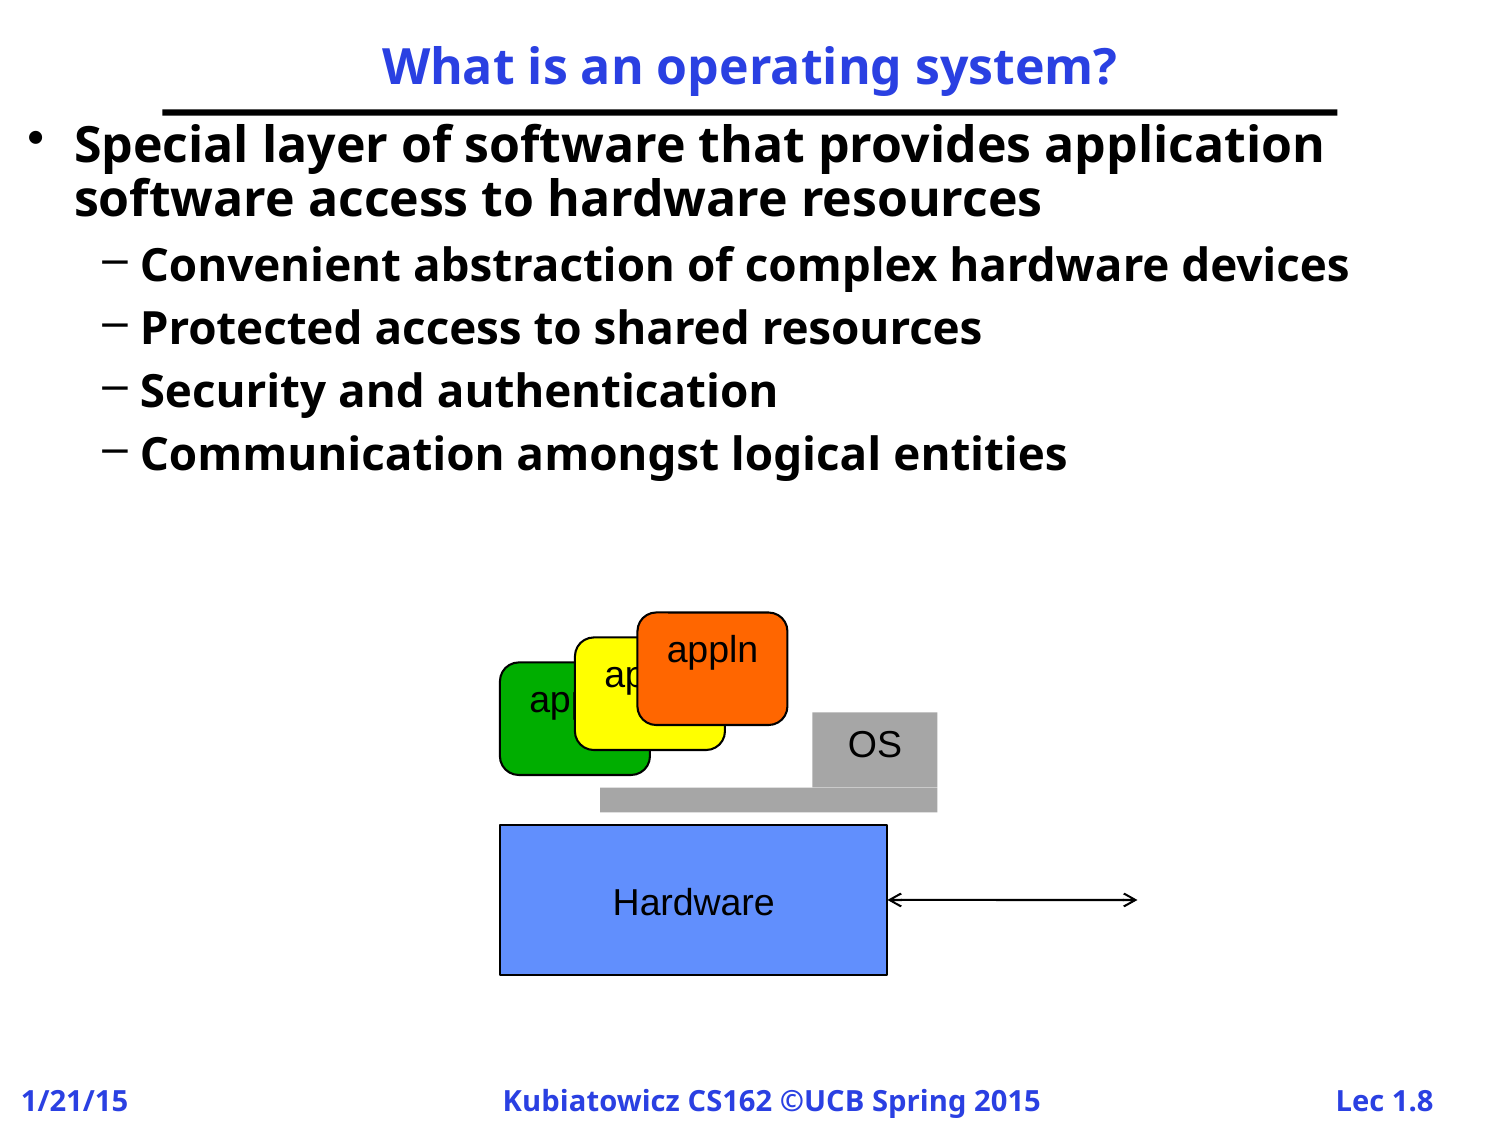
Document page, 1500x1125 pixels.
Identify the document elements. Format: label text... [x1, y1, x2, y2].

text_box OS [812, 712, 938, 788]
text_box appln [499, 662, 650, 775]
text_box Hardware [499, 824, 888, 975]
title What is an operating system? [162, 24, 1338, 112]
list Special layer of software that provides application software access to hardware resources Convenient abstraction of complex hardware devices Protected access to shared resources Security and authentication Communication amongst logical entities [12, 112, 1463, 525]
text_box appln [637, 612, 788, 726]
text_box [600, 787, 938, 813]
text_box appln [574, 637, 725, 751]
